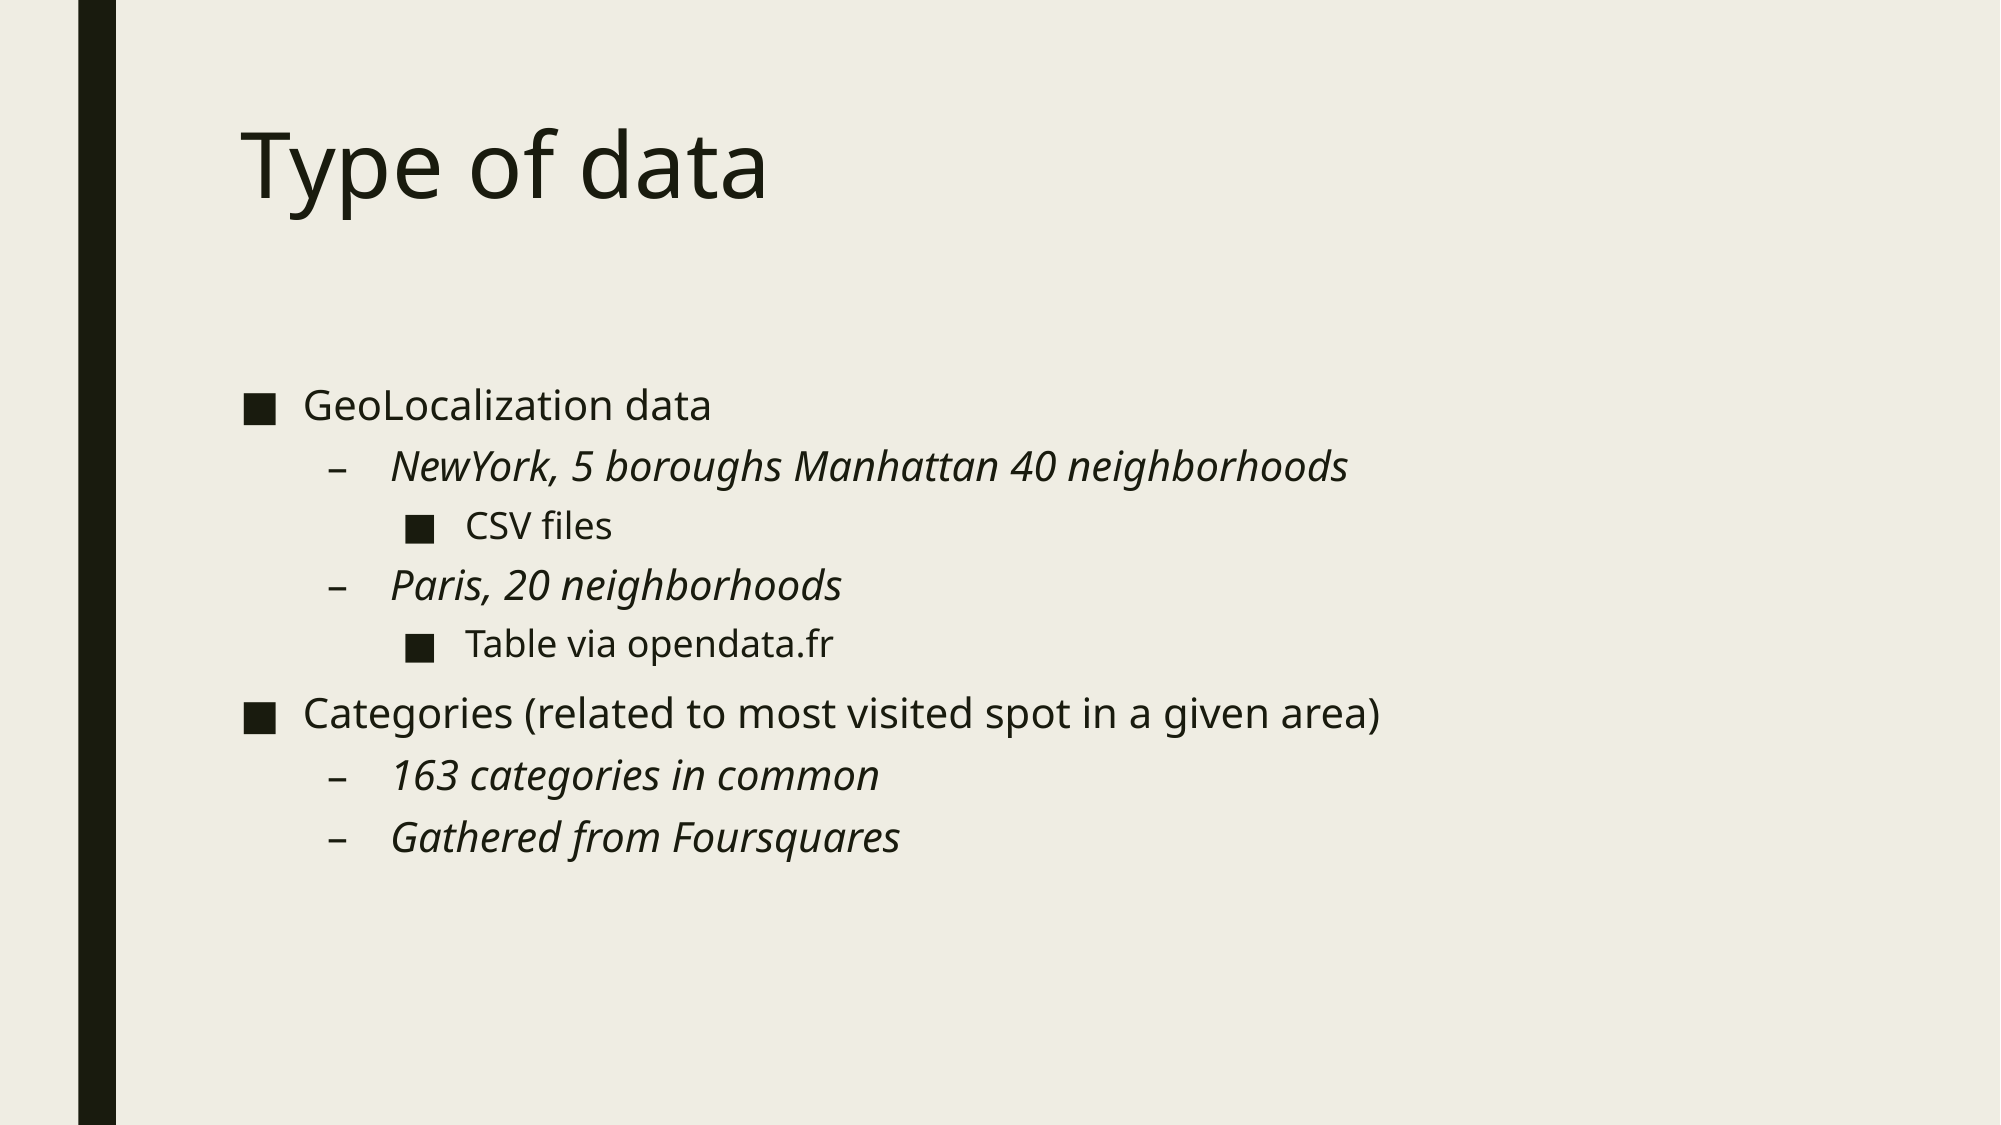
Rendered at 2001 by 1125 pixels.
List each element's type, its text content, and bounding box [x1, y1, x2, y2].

title Type of data [225, 112, 1800, 357]
list GeoLocalization data NewYork, 5 boroughs Manhattan 40 neighborhoods CSV files Paris, 20 neighborhoods Table via opendata.fr Categories (related to most visited spot in a given area) 163 categories in common Gathered from Foursquares [225, 375, 1800, 963]
